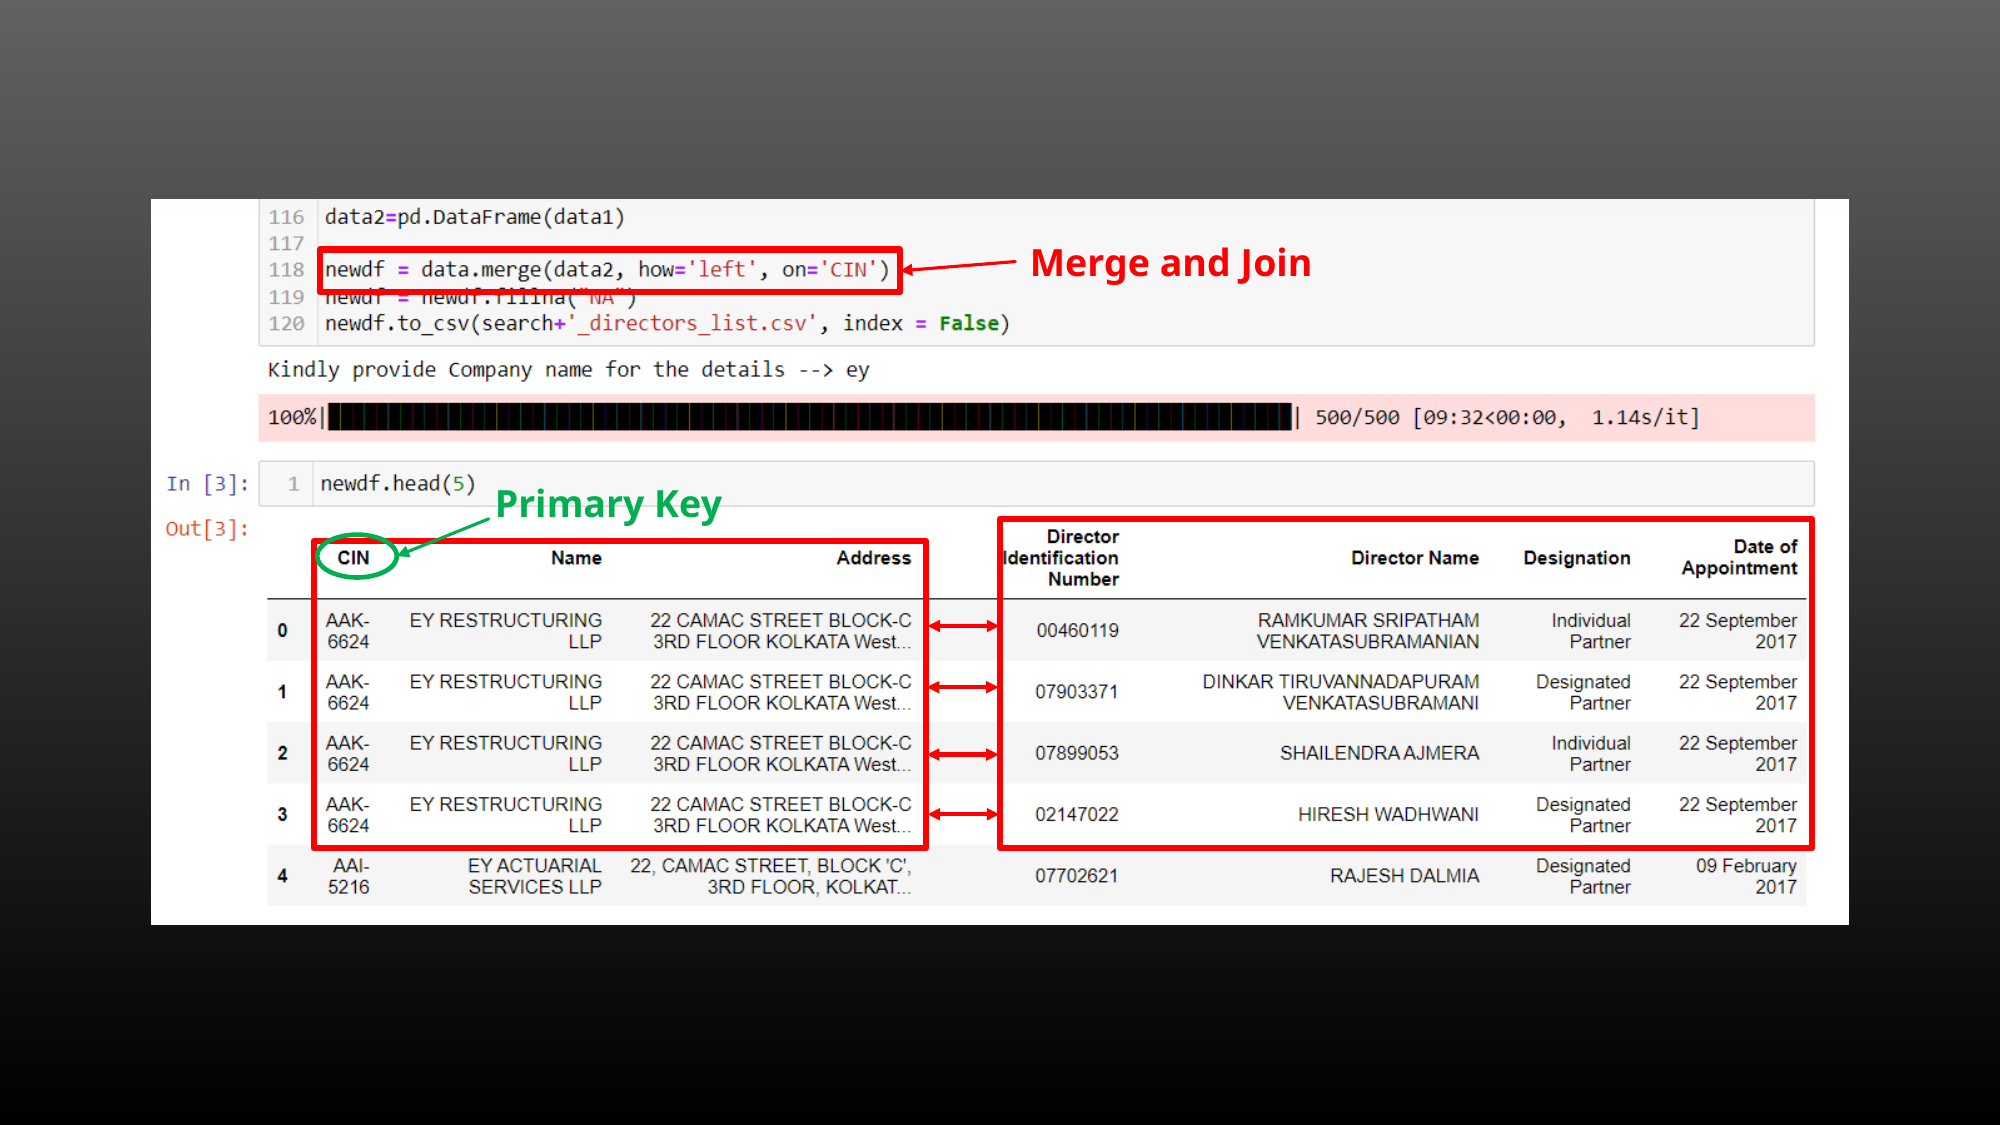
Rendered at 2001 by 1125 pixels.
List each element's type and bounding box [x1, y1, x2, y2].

text_box [151, 199, 1849, 926]
